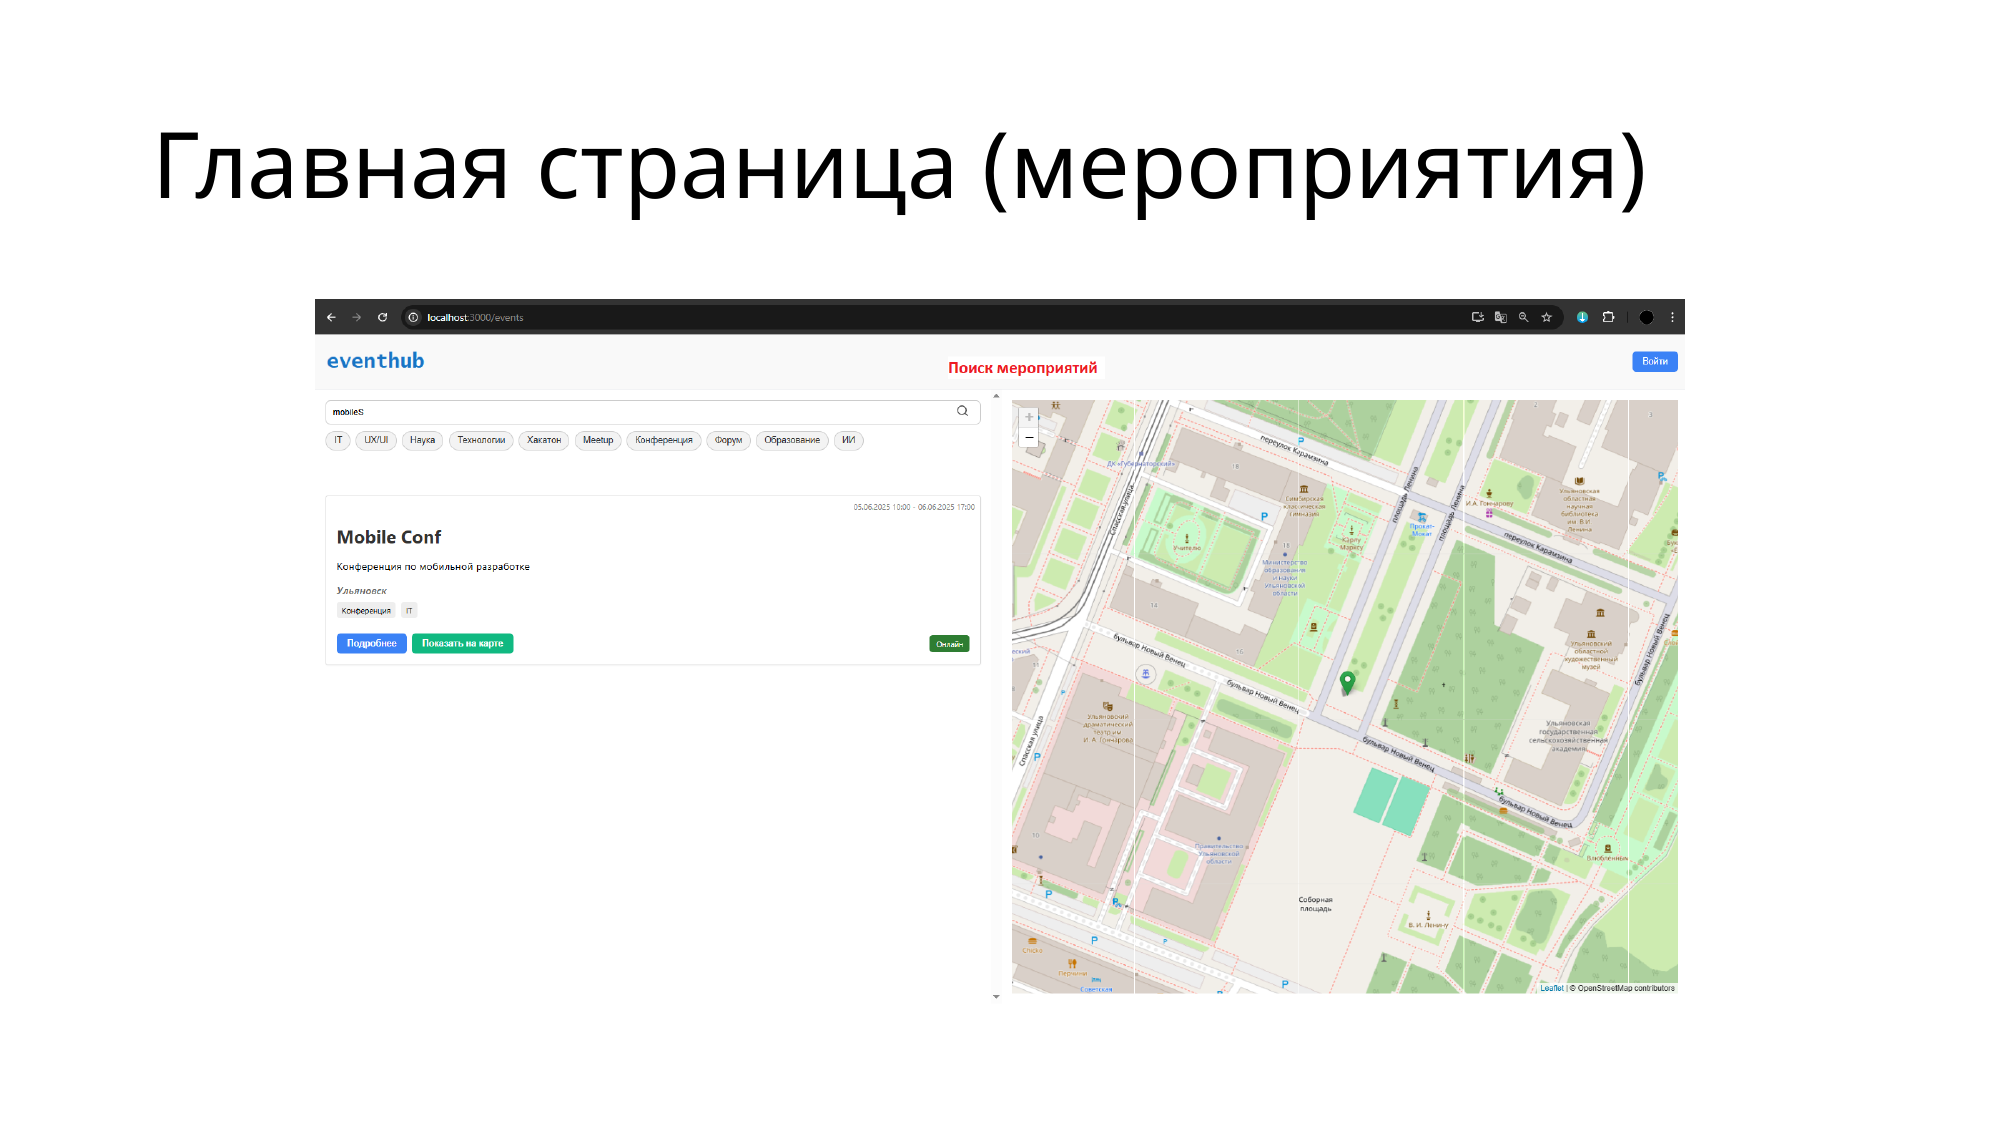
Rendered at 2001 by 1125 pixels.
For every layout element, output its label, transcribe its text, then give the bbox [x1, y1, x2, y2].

title Главная страница (мероприятия) [137, 59, 1863, 278]
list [315, 299, 1685, 1014]
